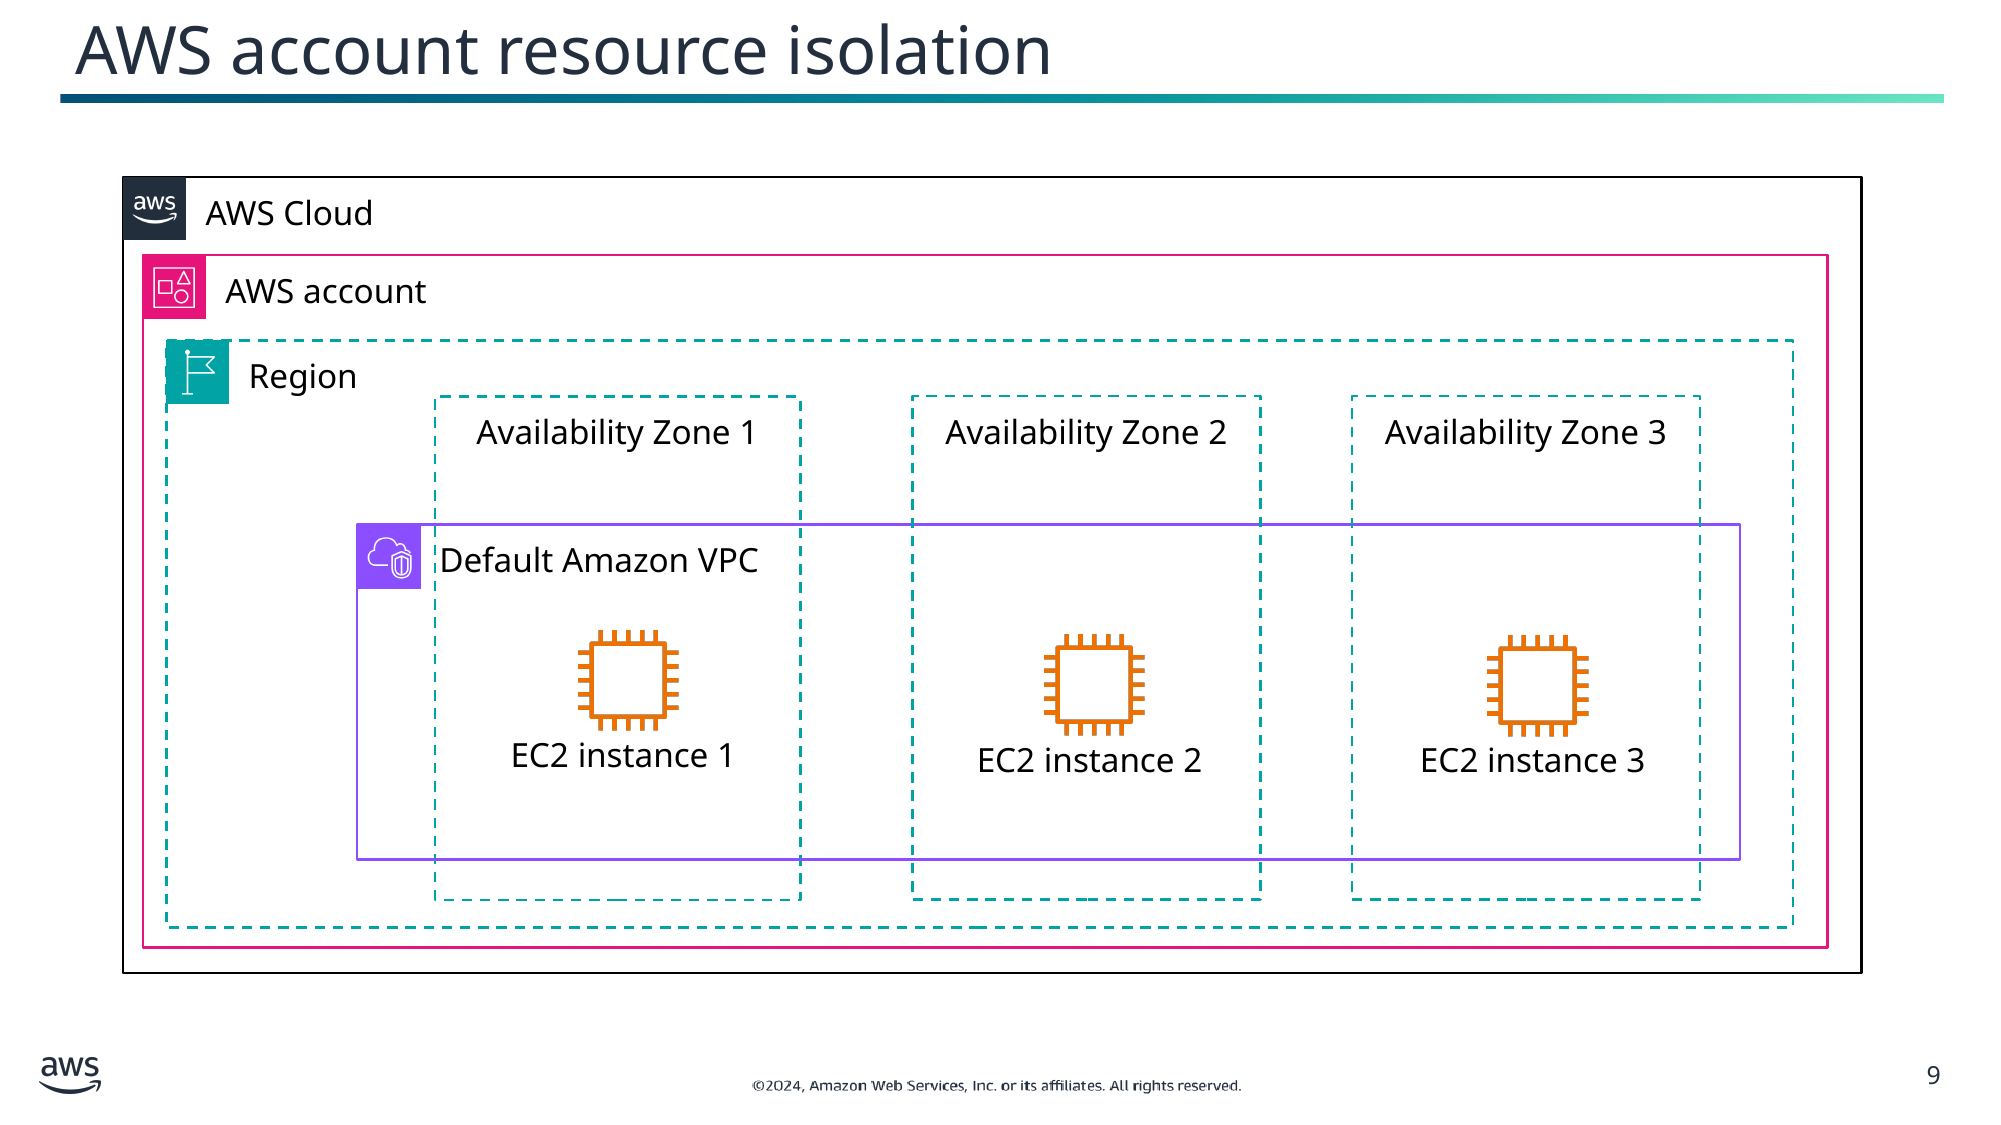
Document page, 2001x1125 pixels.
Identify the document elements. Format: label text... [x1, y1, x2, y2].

picture [706, 1072, 1290, 1100]
title AWS account resource isolation [60, 8, 1941, 97]
picture [714, 94, 1944, 103]
picture [695, 97, 707, 101]
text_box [122, 176, 1862, 974]
slide_number ‹#› [1861, 1057, 1941, 1095]
picture [39, 1057, 101, 1094]
